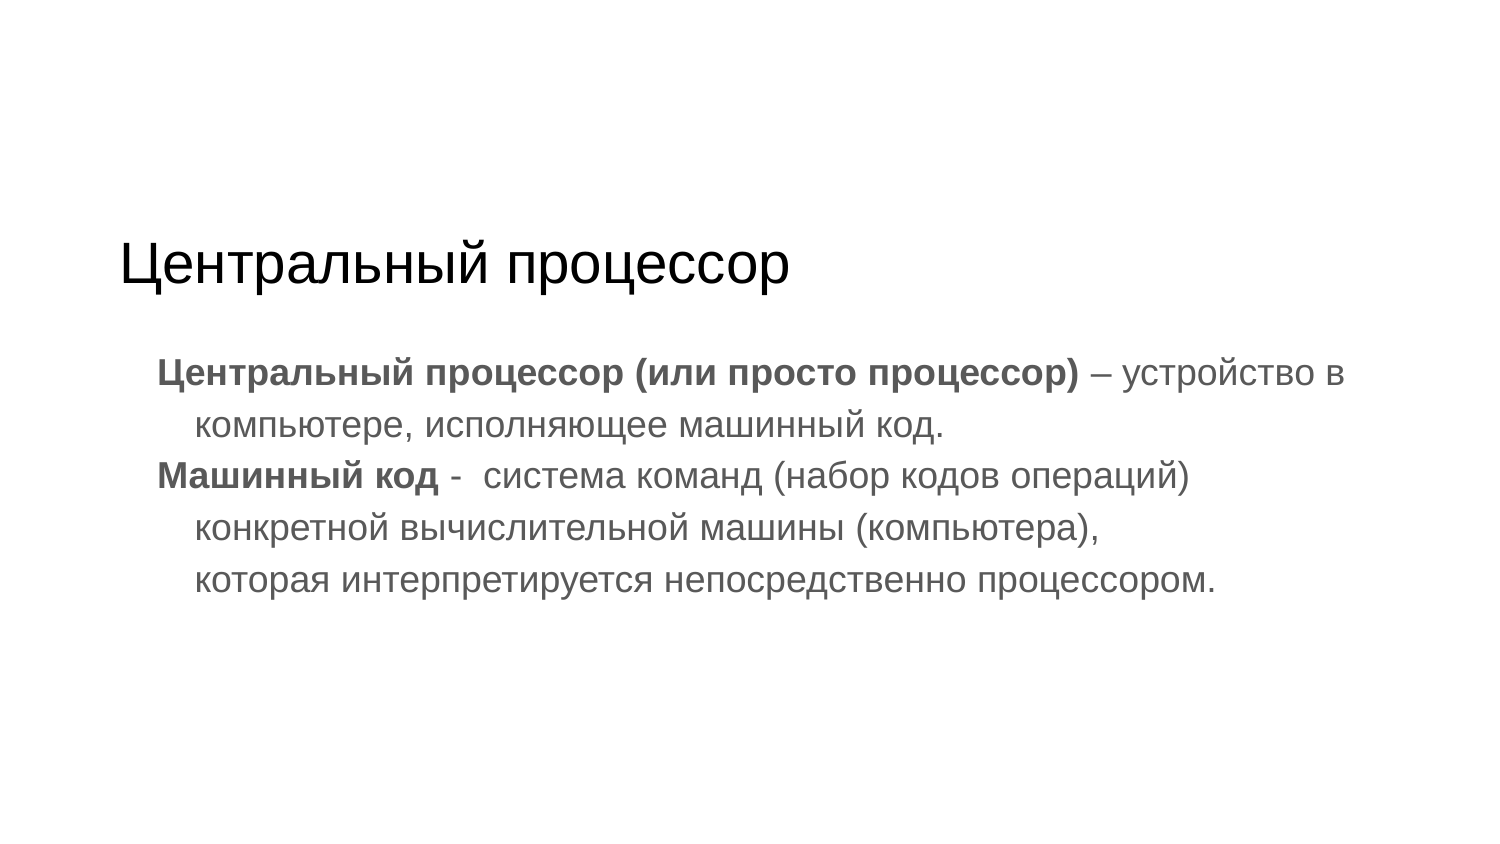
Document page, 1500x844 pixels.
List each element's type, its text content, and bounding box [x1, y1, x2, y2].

title Центральный процессор [119, 216, 1381, 305]
list Центральный процессор (или просто процессор) – устройство в компьютере, исполняющее машинный код. Машинный код - система команд (набор кодов операций) конкретной вычислительной машины (компьютера), которая интерпретируется непосредственно процессором. [119, 341, 1381, 712]
